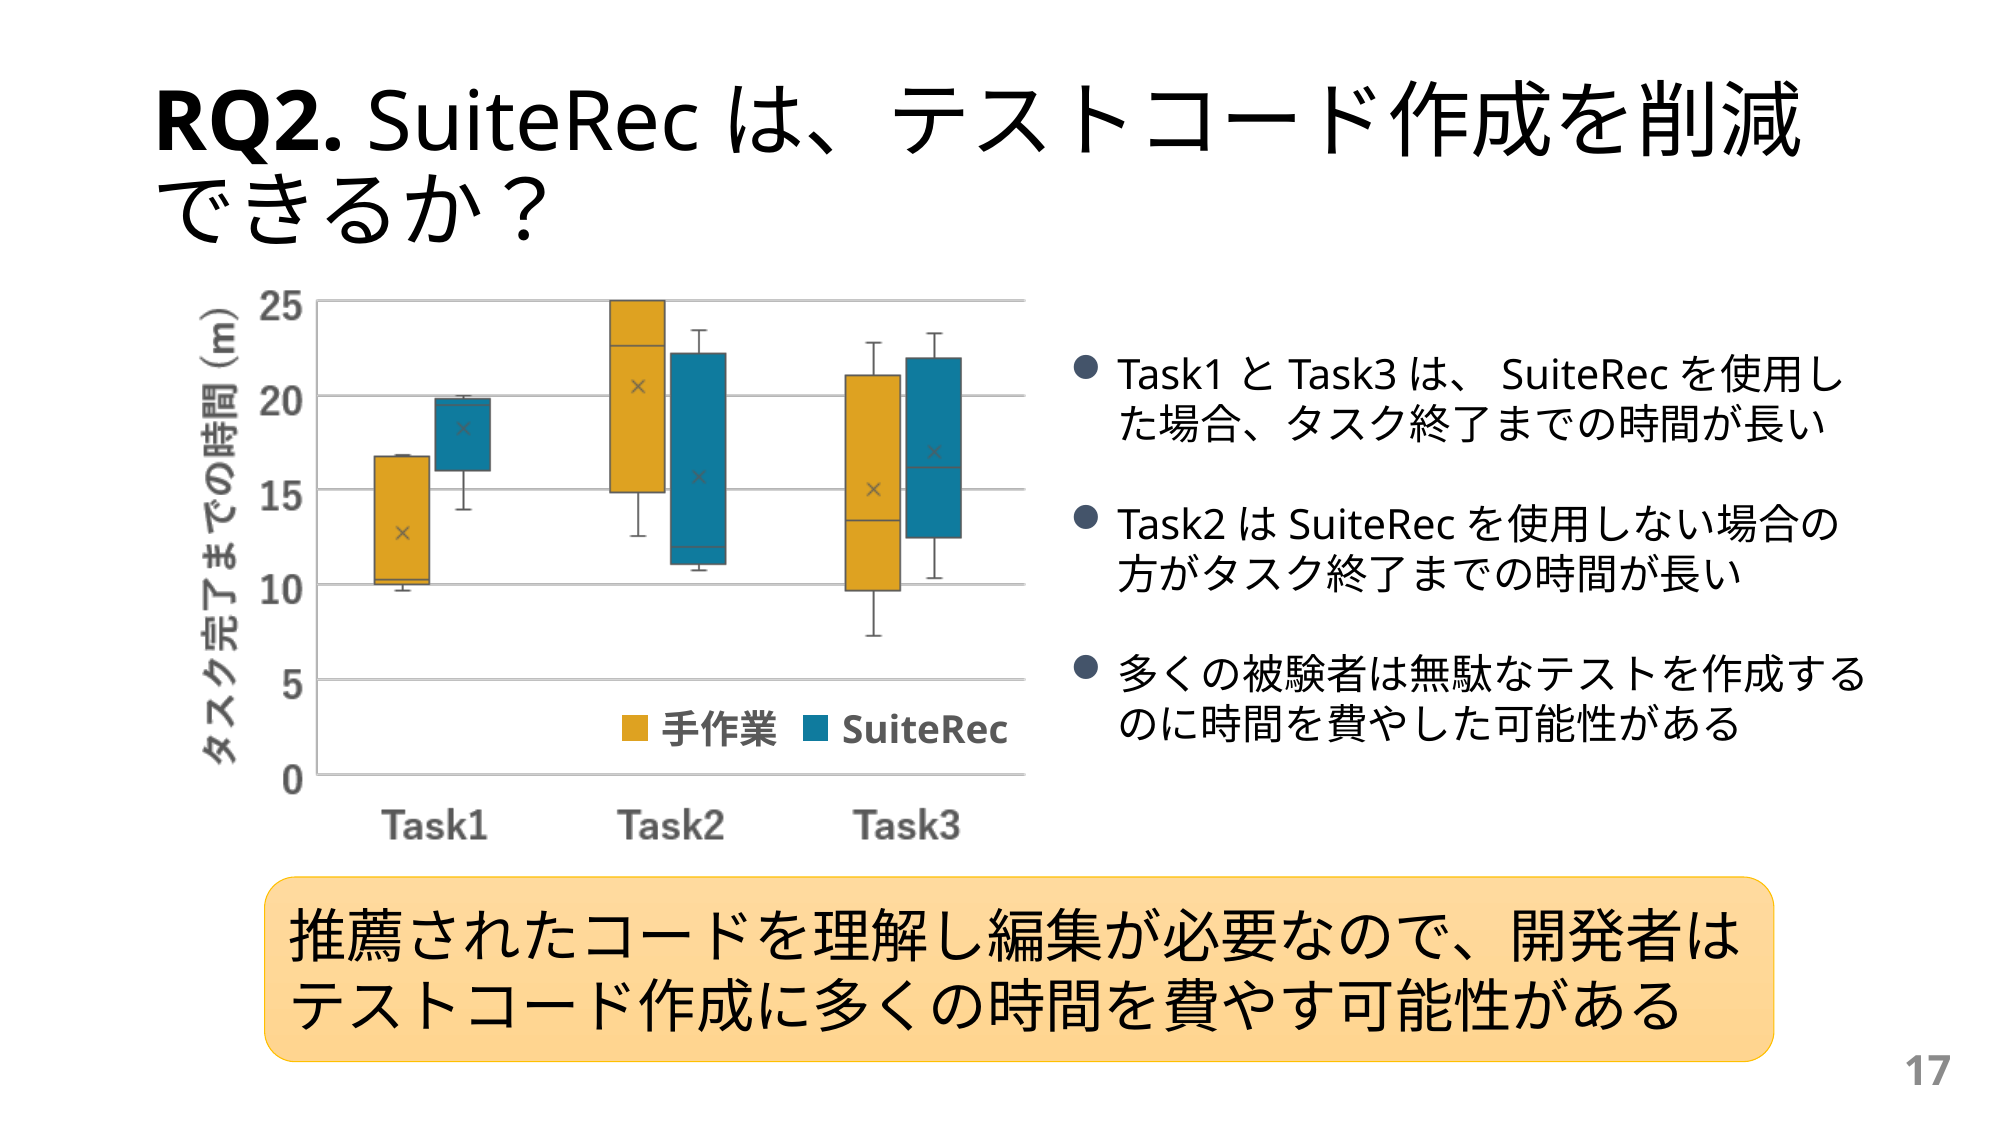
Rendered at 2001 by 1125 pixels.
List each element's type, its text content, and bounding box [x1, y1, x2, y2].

text_box [803, 715, 827, 741]
text_box 手作業 [646, 697, 827, 759]
slide_number 17 [1516, 1042, 1967, 1103]
text_box SuiteRec [827, 697, 1040, 759]
text_box [622, 715, 646, 741]
picture [187, 258, 1040, 877]
title RQ2. SuiteRecは、テストコード作成を削減できるか？ [137, 59, 1863, 278]
text_box 推薦されたコードを理解し編集が必要なので、開発者はテストコード作成に多くの時間を費やす可能性がある [264, 876, 1775, 1063]
text_box Task1とTask3は、SuiteRecを使用した場合、タスク終了までの時間が長い Task2はSuiteRecを使用しない場合の方がタスク終了までの時間が長い 多くの被験者は無駄なテストを作成するのに時間を費やした可能性がある [1055, 340, 1886, 756]
